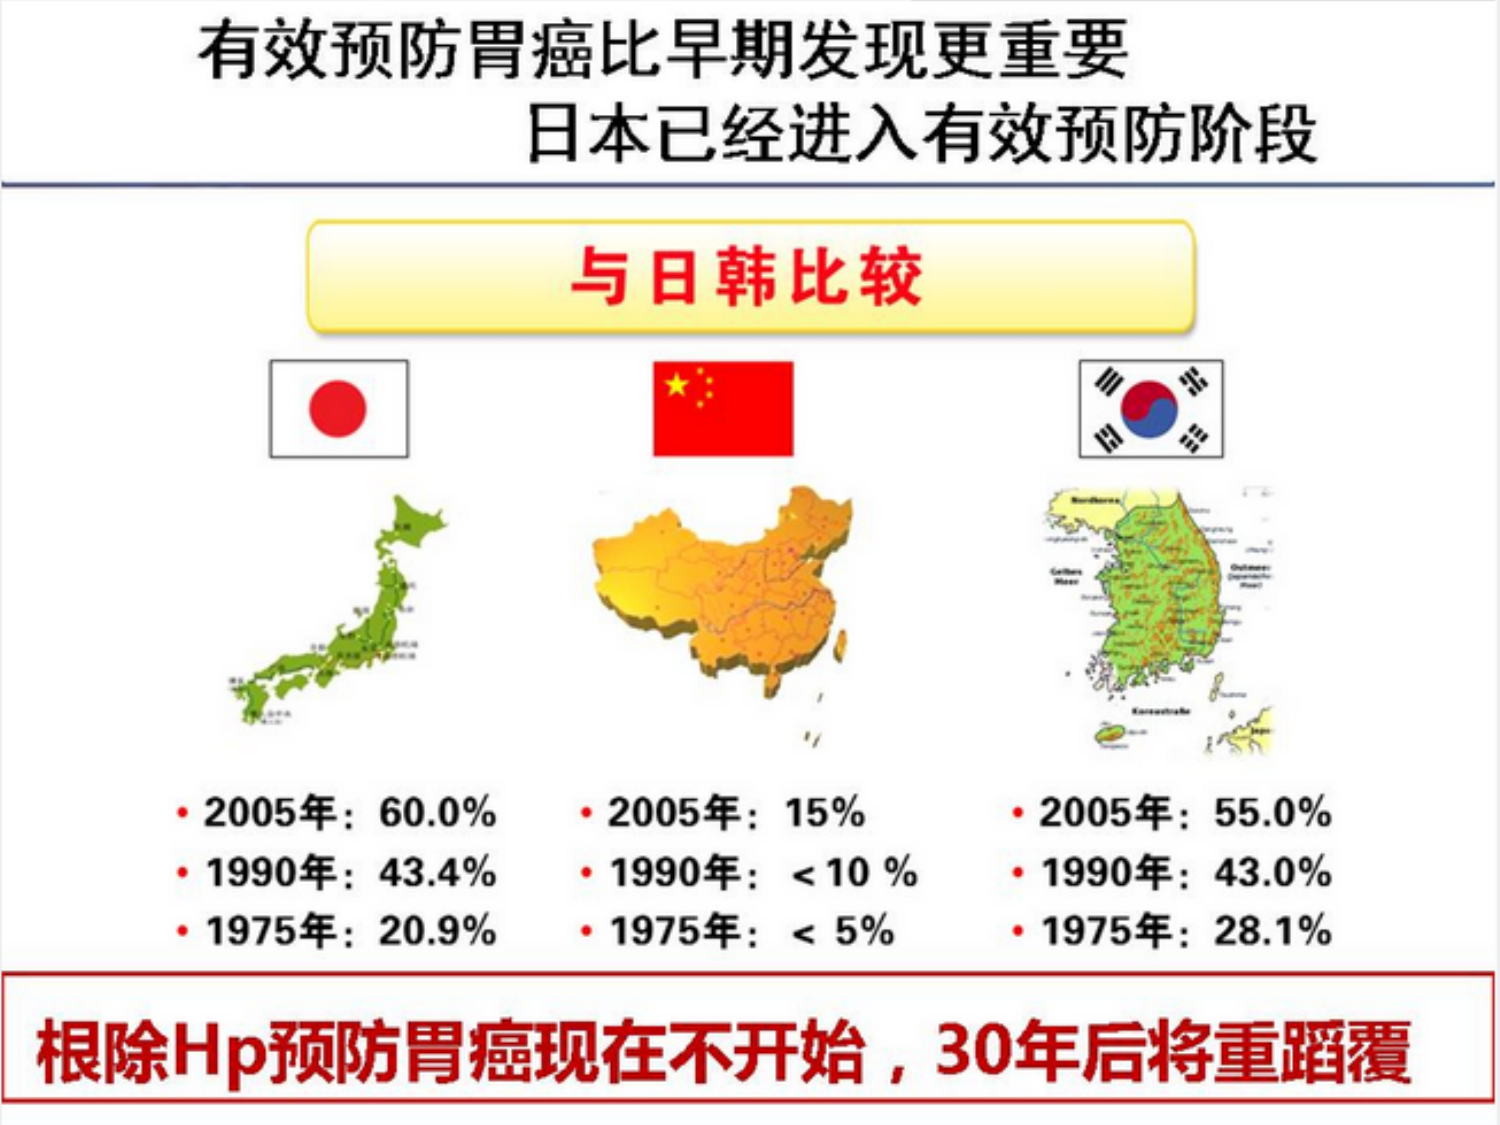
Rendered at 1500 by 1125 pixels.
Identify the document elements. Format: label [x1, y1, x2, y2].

list [0, 0, 1500, 1125]
